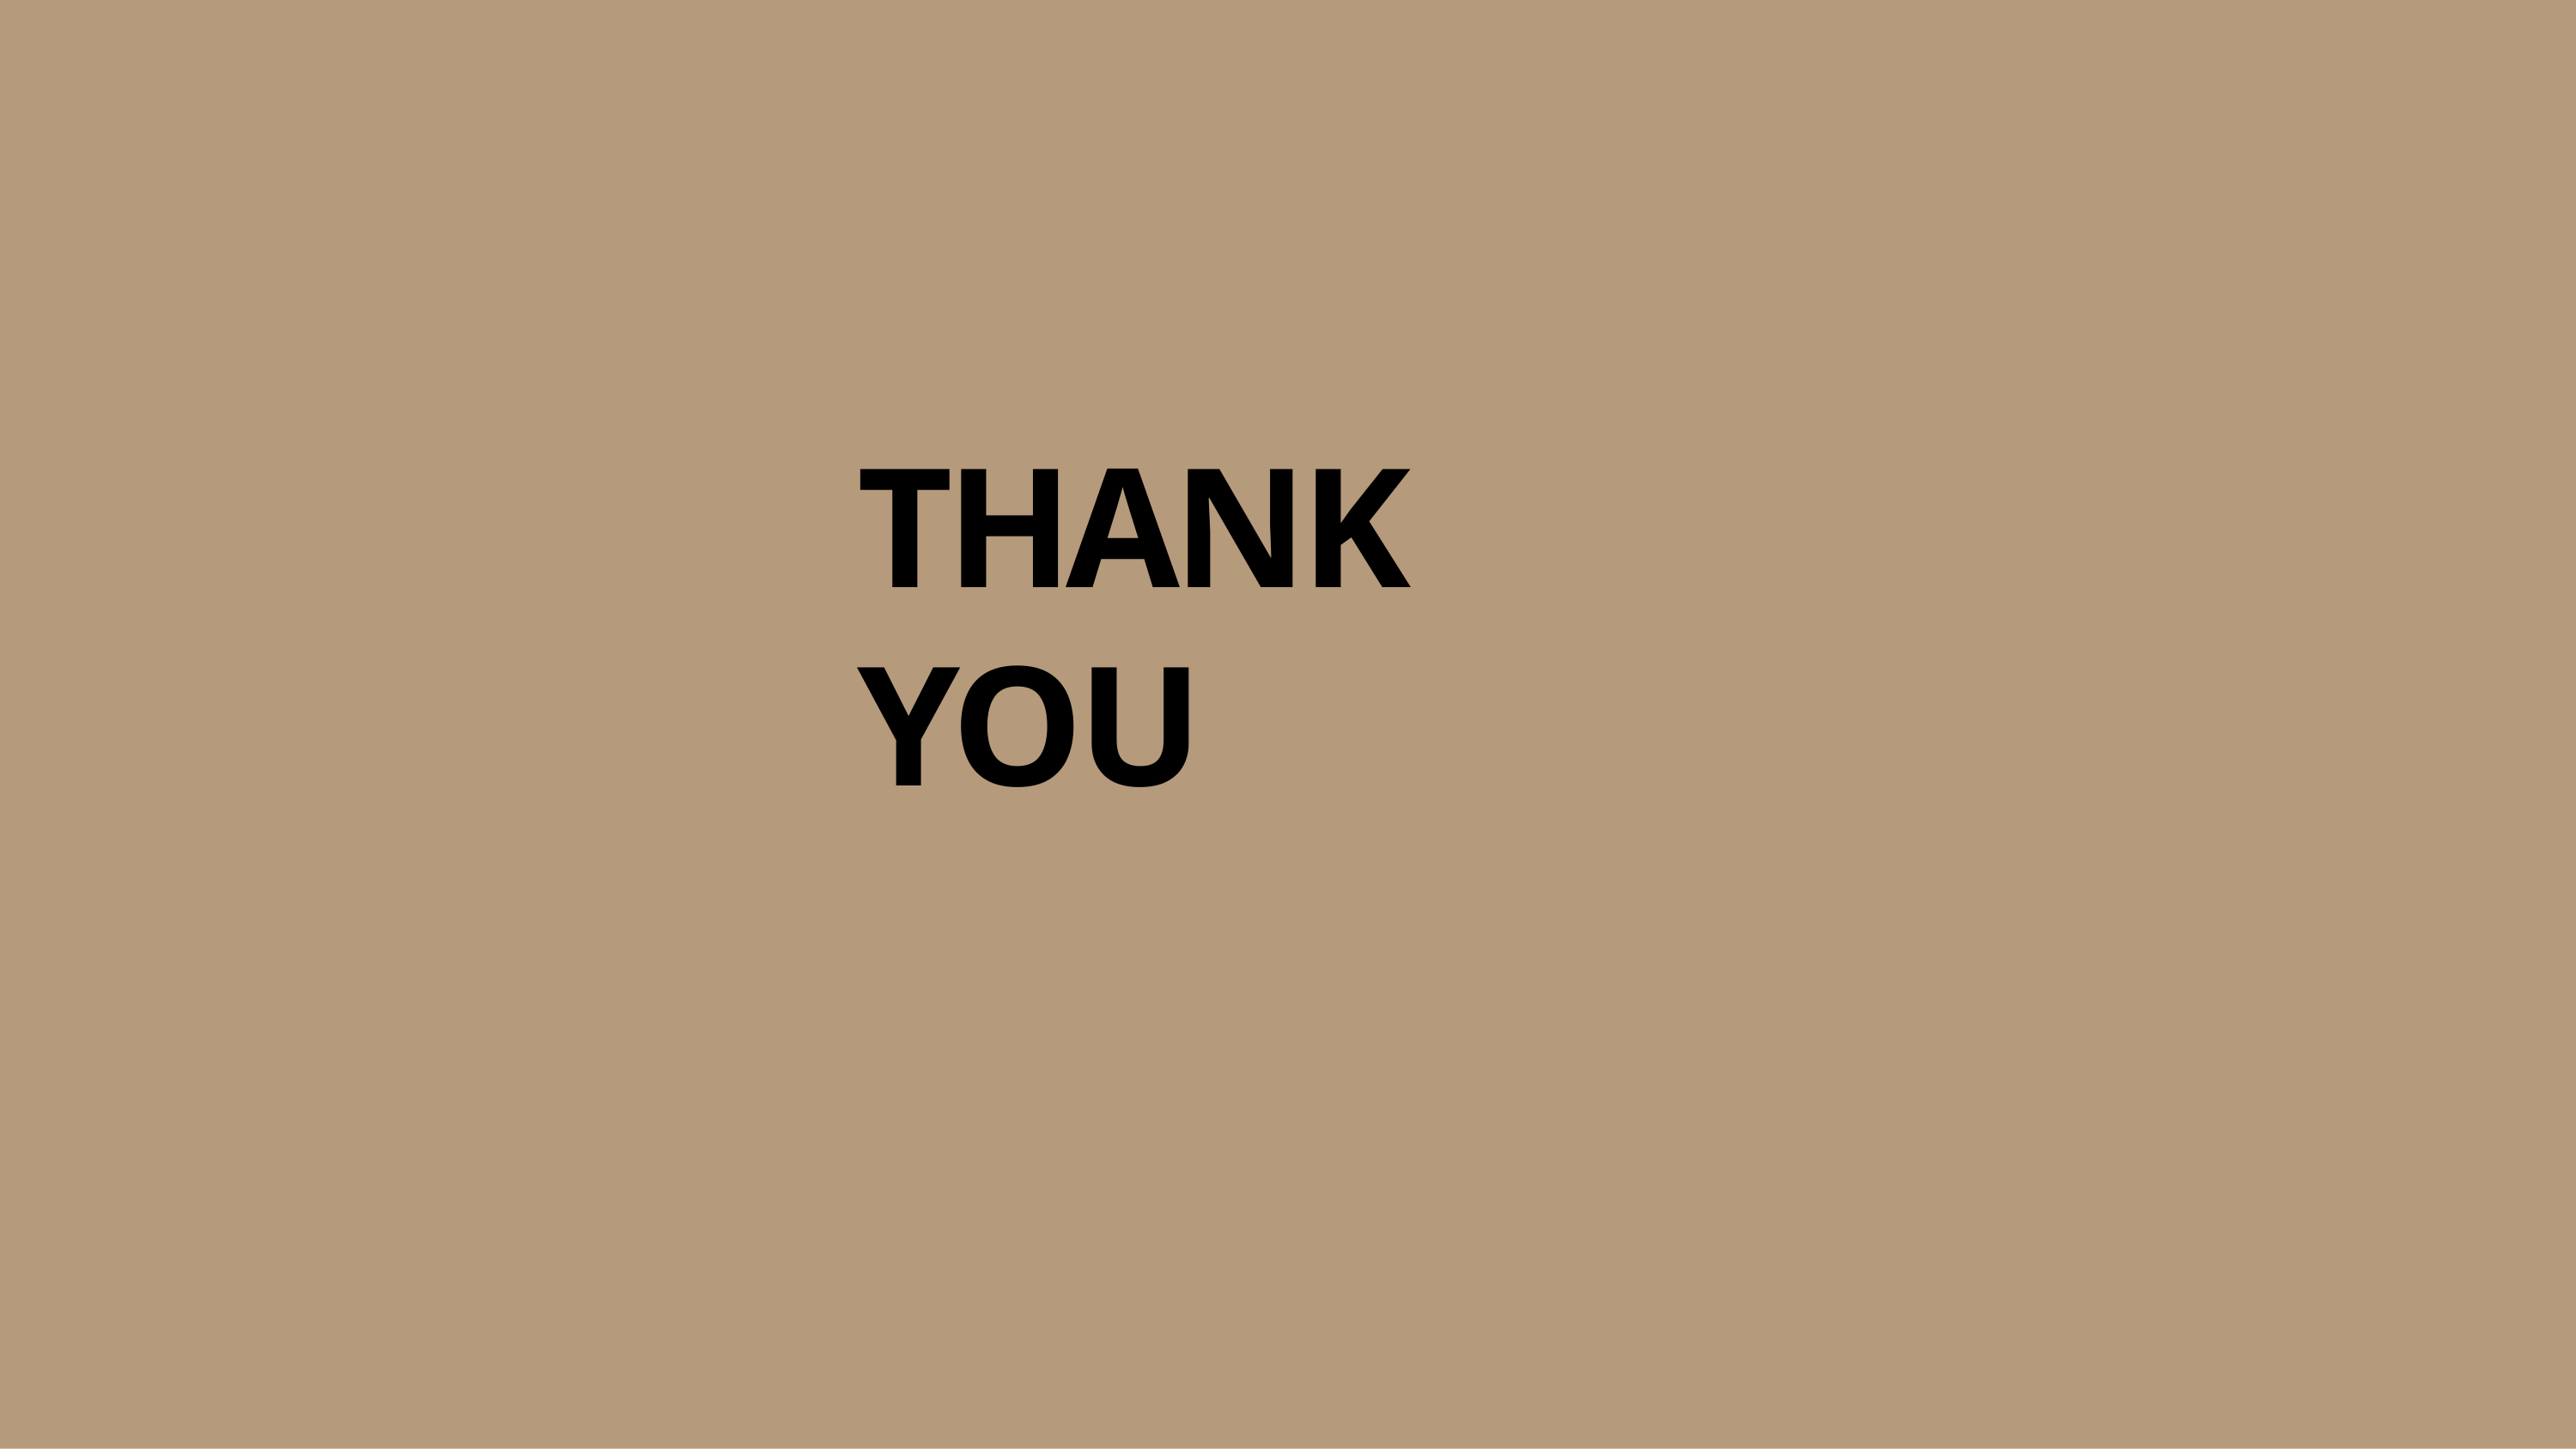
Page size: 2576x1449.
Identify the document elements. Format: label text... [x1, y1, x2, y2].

title THANK YOU [854, 409, 1722, 820]
text_box [0, 0, 2576, 1449]
